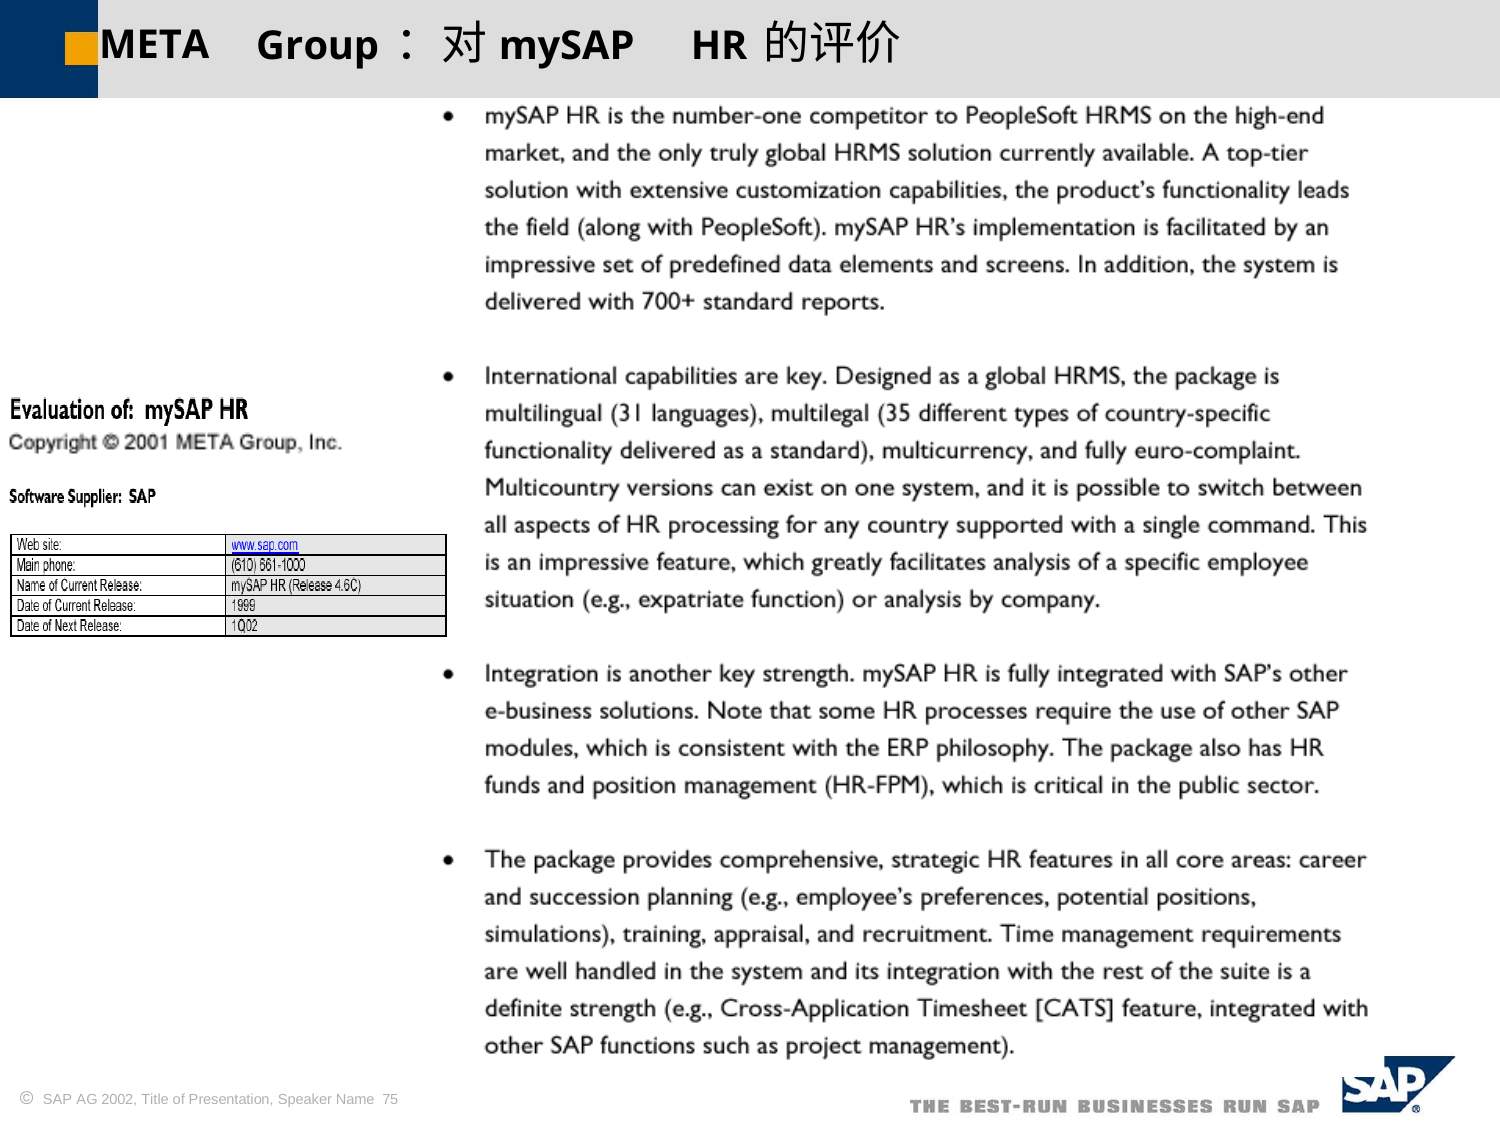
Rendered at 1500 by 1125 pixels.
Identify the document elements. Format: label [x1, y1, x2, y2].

text_box [0, 0, 1500, 1125]
